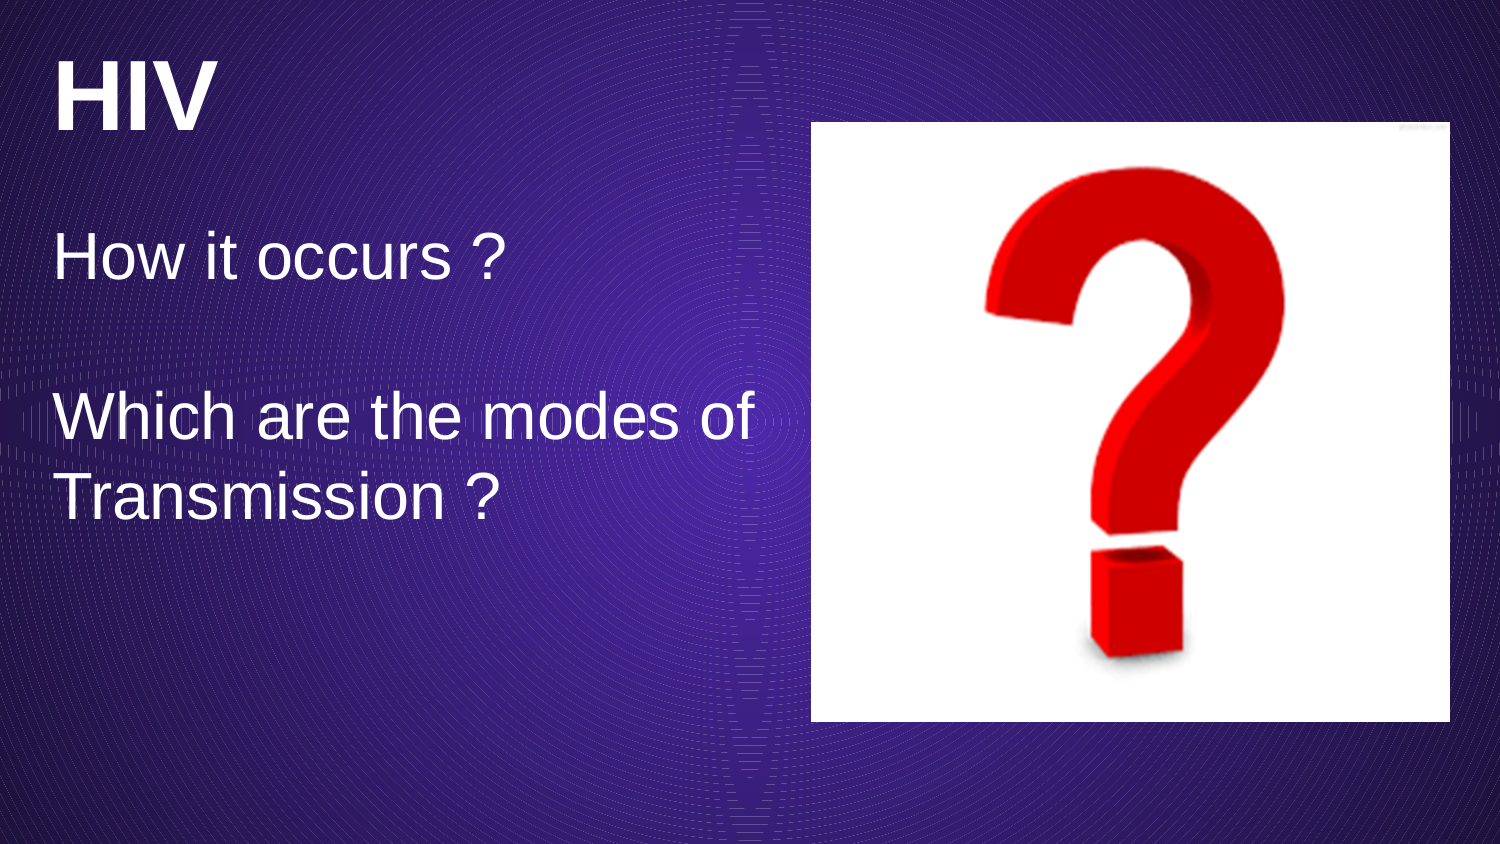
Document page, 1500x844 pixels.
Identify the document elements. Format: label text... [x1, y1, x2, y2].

picture [810, 122, 1451, 722]
title How it occurs ? Which are the modes of Transmission ? [37, 197, 805, 646]
text_box HIV [37, 15, 605, 162]
